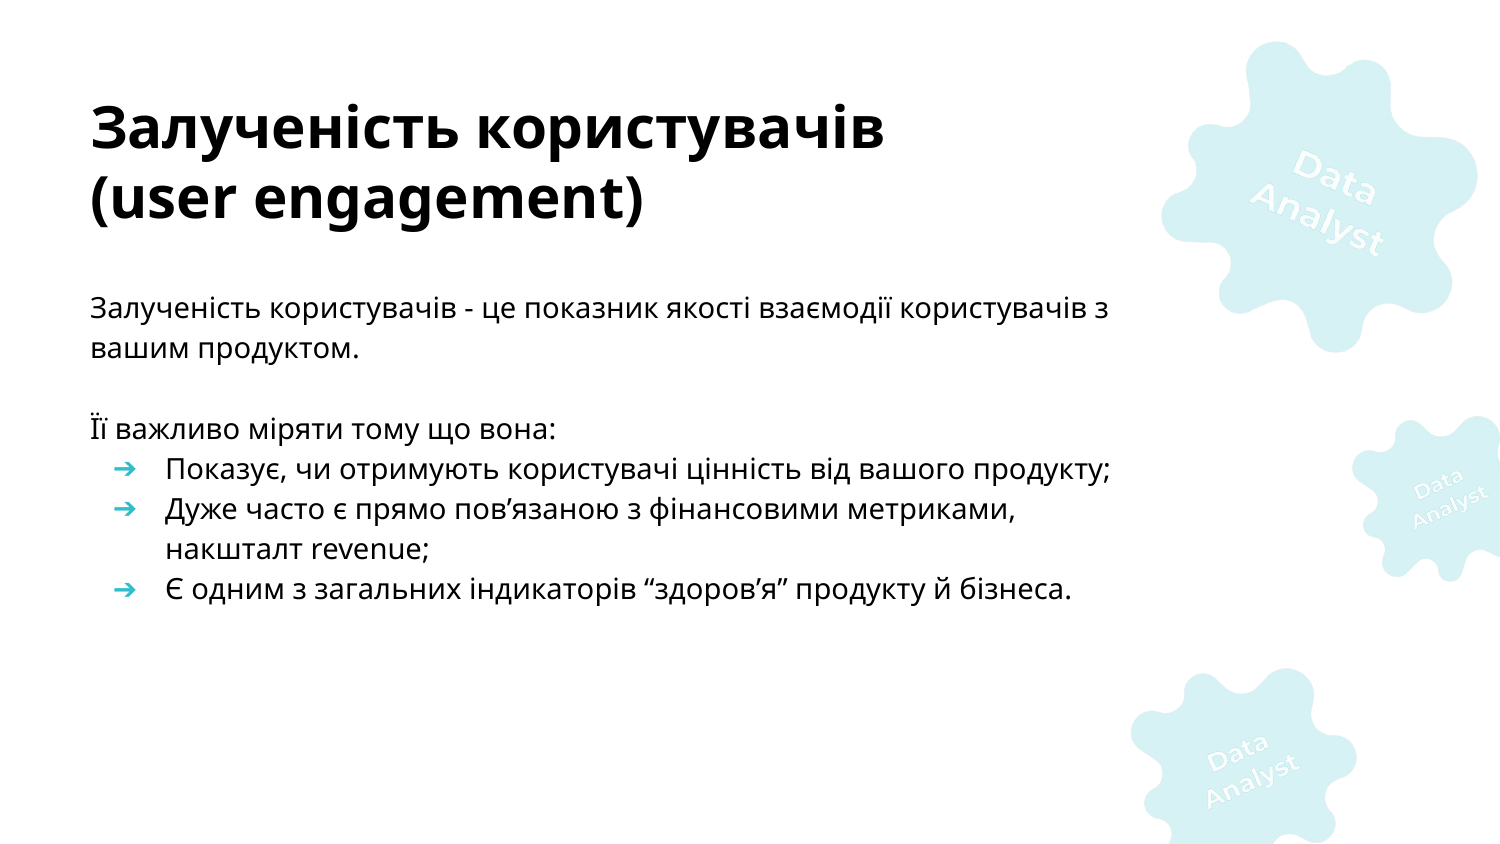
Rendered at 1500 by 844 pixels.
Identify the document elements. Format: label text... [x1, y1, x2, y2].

picture [1131, 4, 1500, 607]
subtitle Залученість користувачів (user engagement) [75, 75, 1126, 205]
picture [1101, 626, 1386, 844]
text_box Залученість користувачів - це показник якості взаємодії користувачів з вашим продуктом. Її важливо міряти тому що вона: Показує, чи отримують користувачі цінність від вашого продукту; Дуже часто є прямо повʼязаною з фінансовими метриками, накшталт revenue; Є одним з загальних індикаторів “здоровʼя” продукту й бізнеса. [75, 269, 1172, 621]
